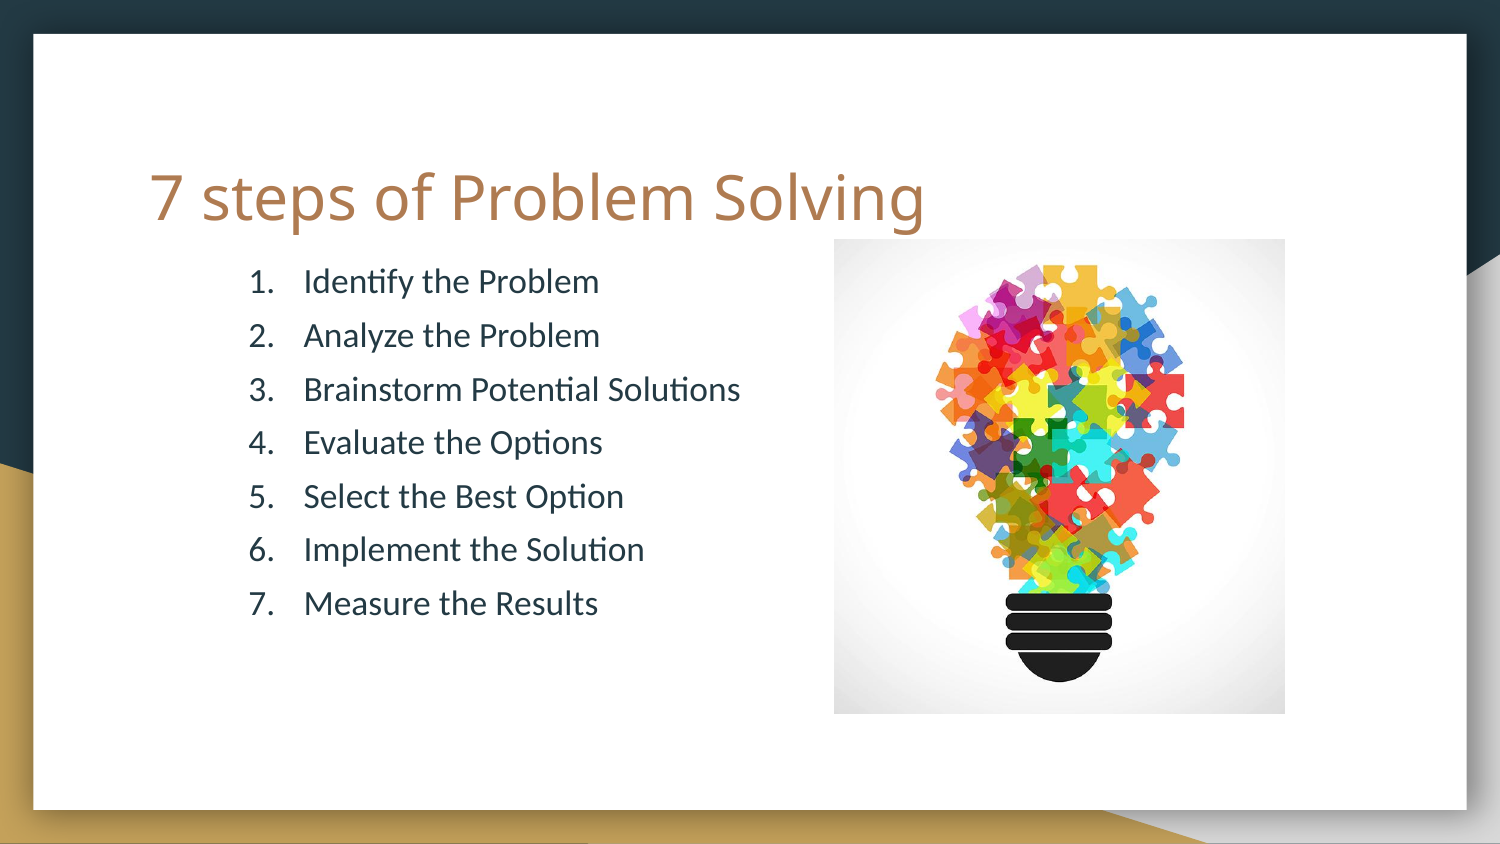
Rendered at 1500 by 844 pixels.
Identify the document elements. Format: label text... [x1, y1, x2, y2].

list Identify the Problem Analyze the Problem Brainstorm Potential Solutions Evaluate the Options Select the Best Option Implement the Solution Measure the Results [213, 234, 1445, 720]
picture [834, 239, 1285, 715]
title 7 steps of Problem Solving [134, 138, 1366, 296]
